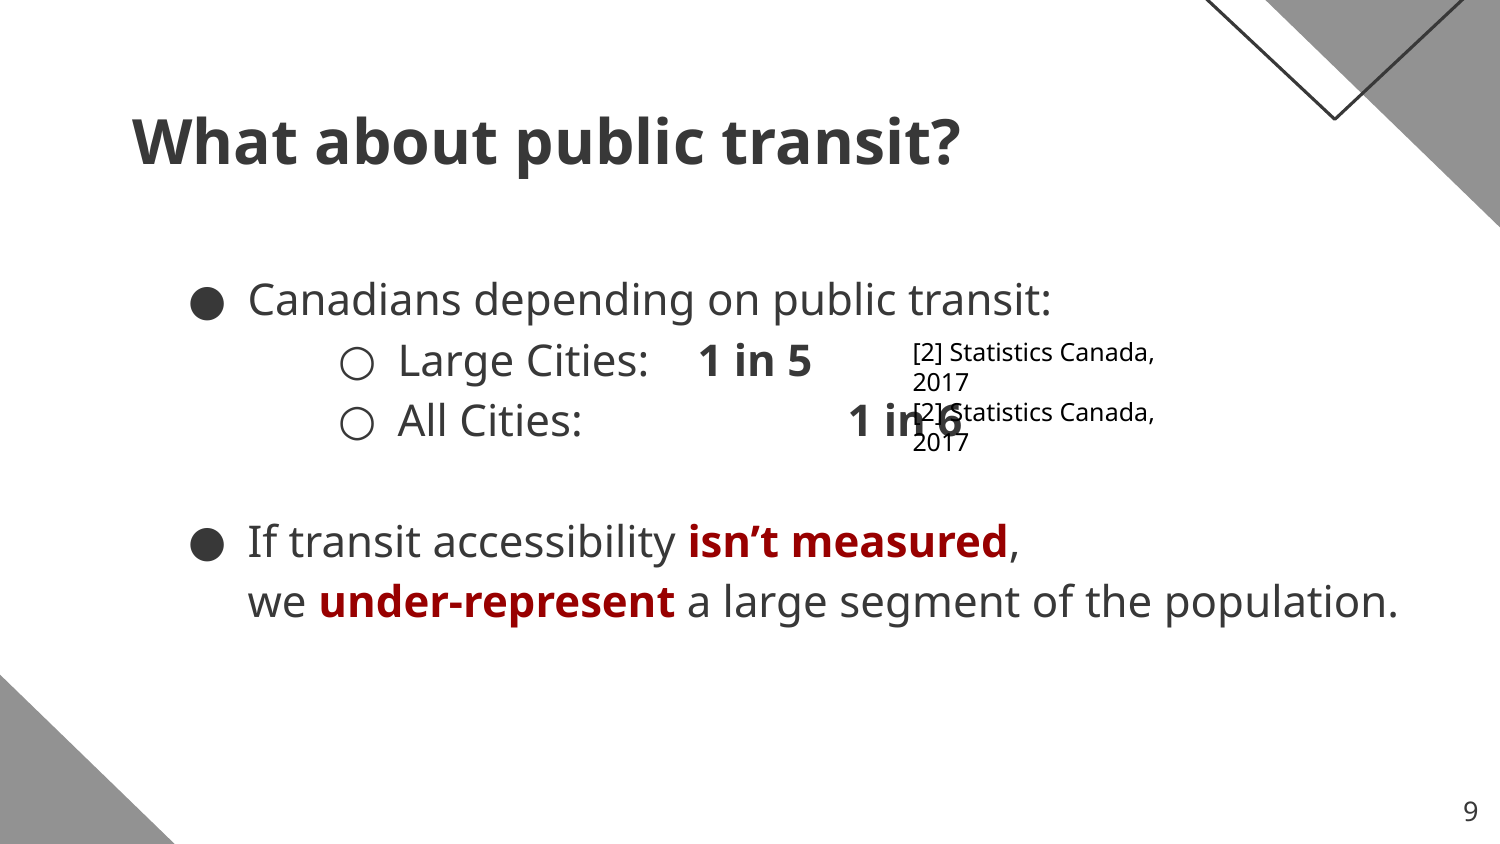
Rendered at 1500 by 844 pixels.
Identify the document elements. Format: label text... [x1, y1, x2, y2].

title What about public transit? [116, 87, 1012, 174]
text_box [2] Statistics Canada, 2017 [897, 381, 1229, 472]
list Canadians depending on public transit: Large Cities: 1 in 5 All Cities: 1 in 6 If transit accessibility isn’t measured, we under-represent a large segment of the population. [157, 249, 1454, 784]
slide_number ‹#› [1403, 779, 1494, 844]
text_box [2] Statistics Canada, 2017 [897, 321, 1229, 381]
